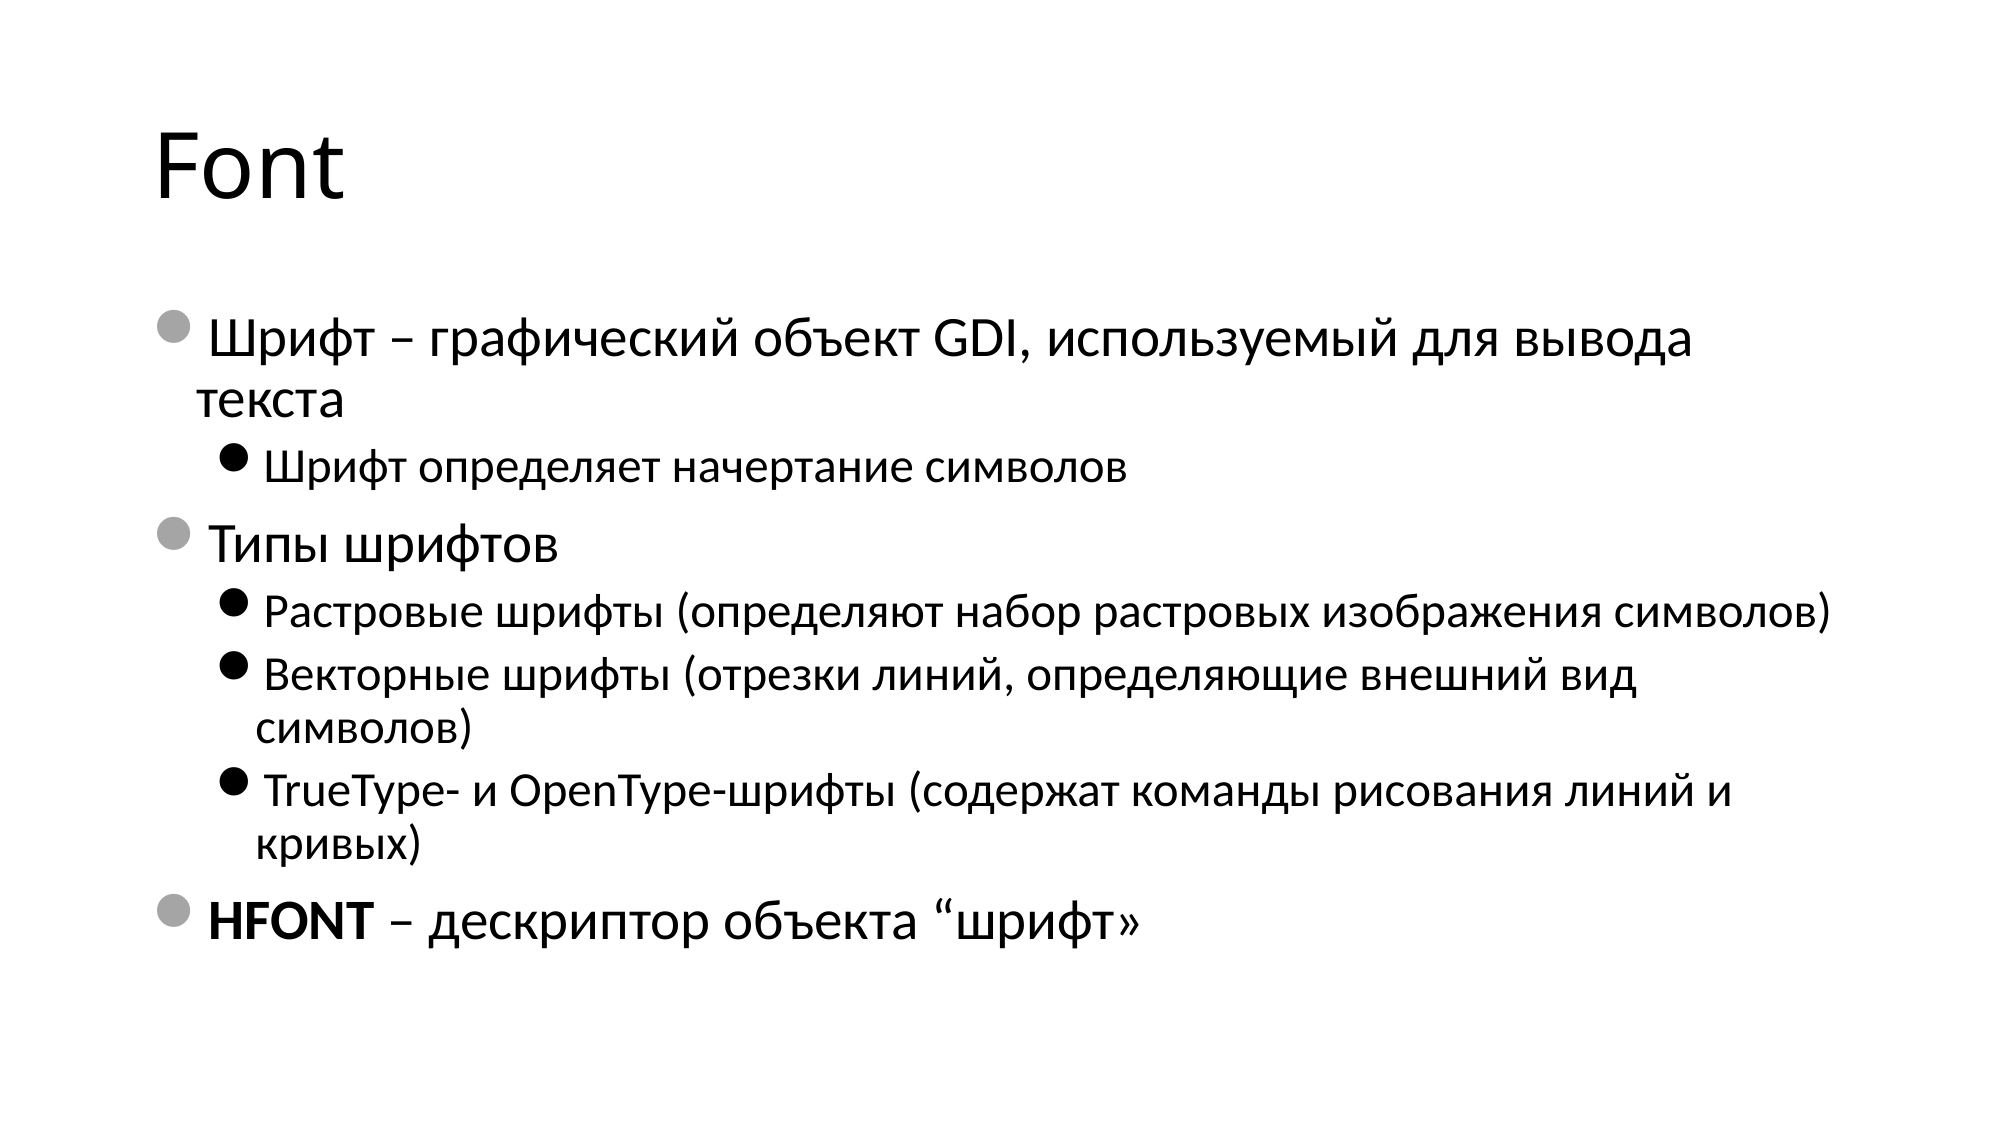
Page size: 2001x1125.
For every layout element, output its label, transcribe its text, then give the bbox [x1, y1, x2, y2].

list Шрифт – графический объект GDI, используемый для вывода текста Шрифт определяет начертание символов Типы шрифтов Растровые шрифты (определяют набор растровых изображения символов) Векторные шрифты (отрезки линий, определяющие внешний вид символов) TrueType- и OpenType-шрифты (содержат команды рисования линий и кривых) HFONT – дескриптор объекта “шрифт» [137, 299, 1863, 1014]
title Font [137, 59, 1863, 278]
